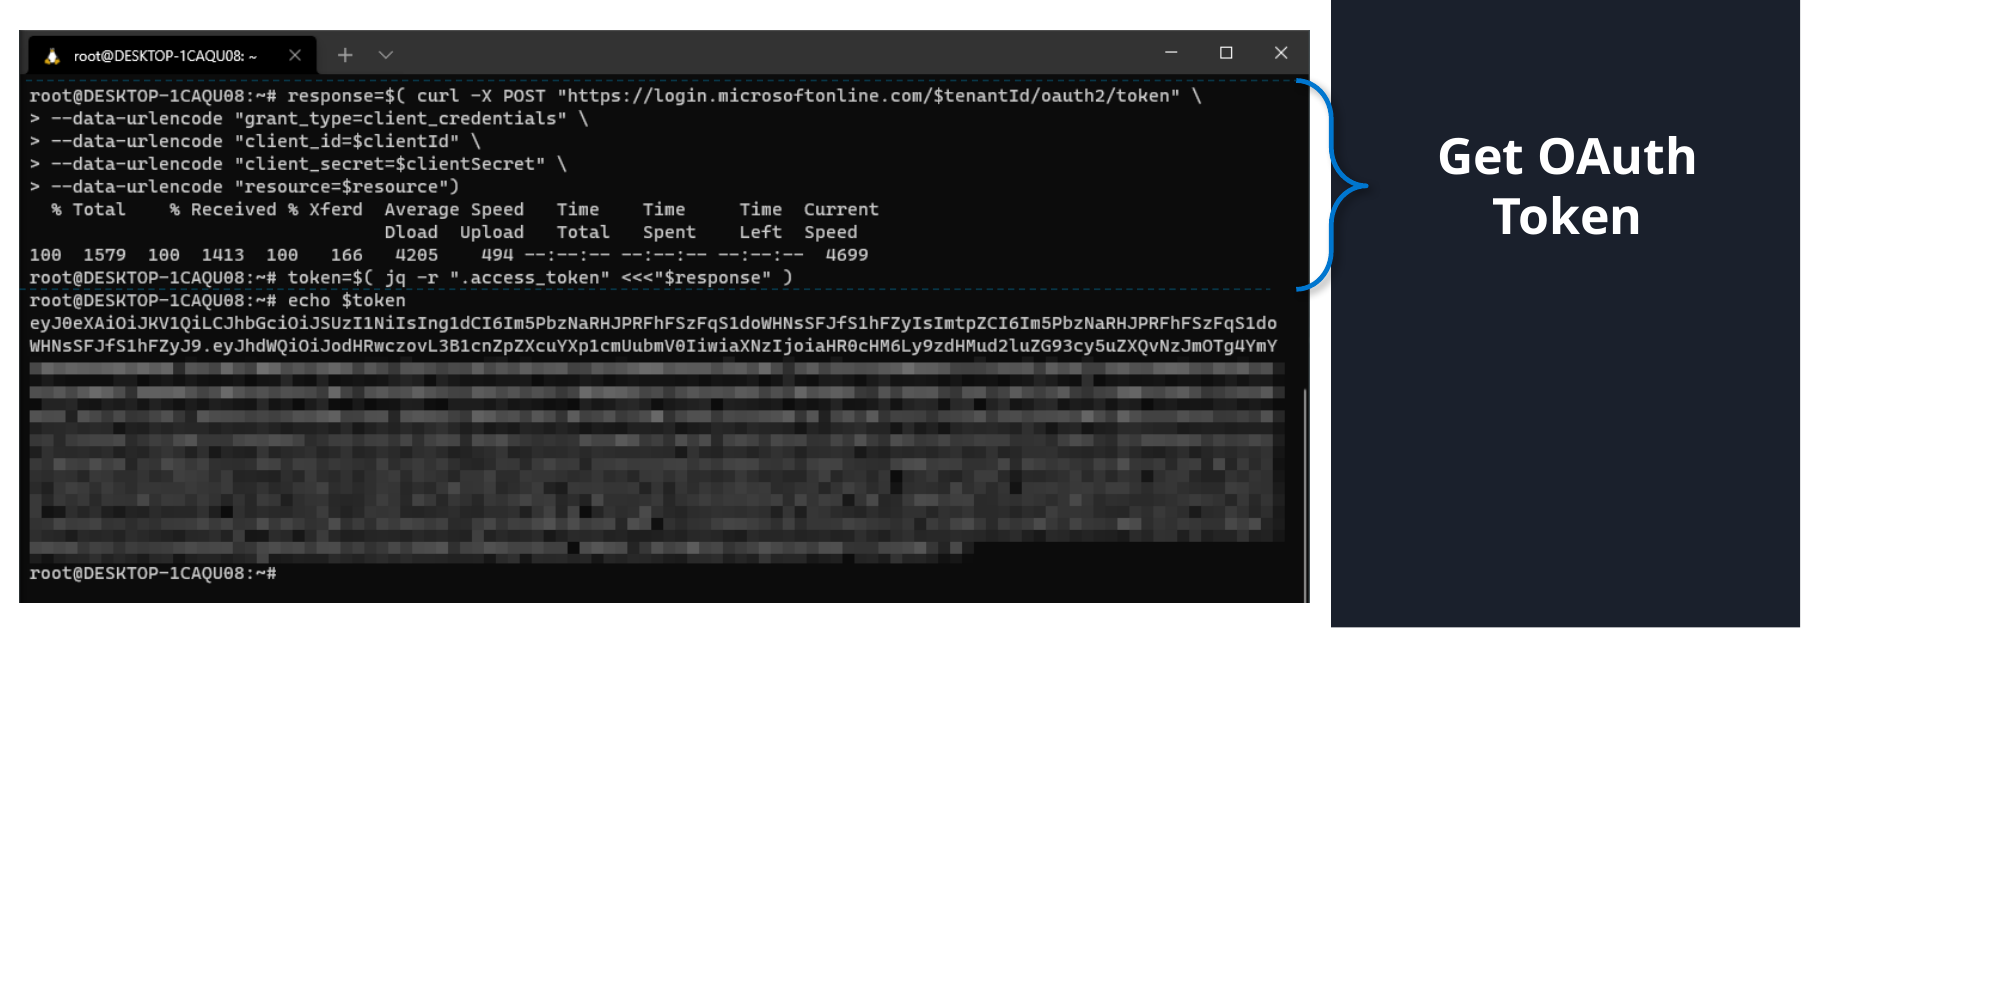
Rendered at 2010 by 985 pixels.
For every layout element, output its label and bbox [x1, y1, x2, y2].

text_box [0, 0, 1801, 628]
